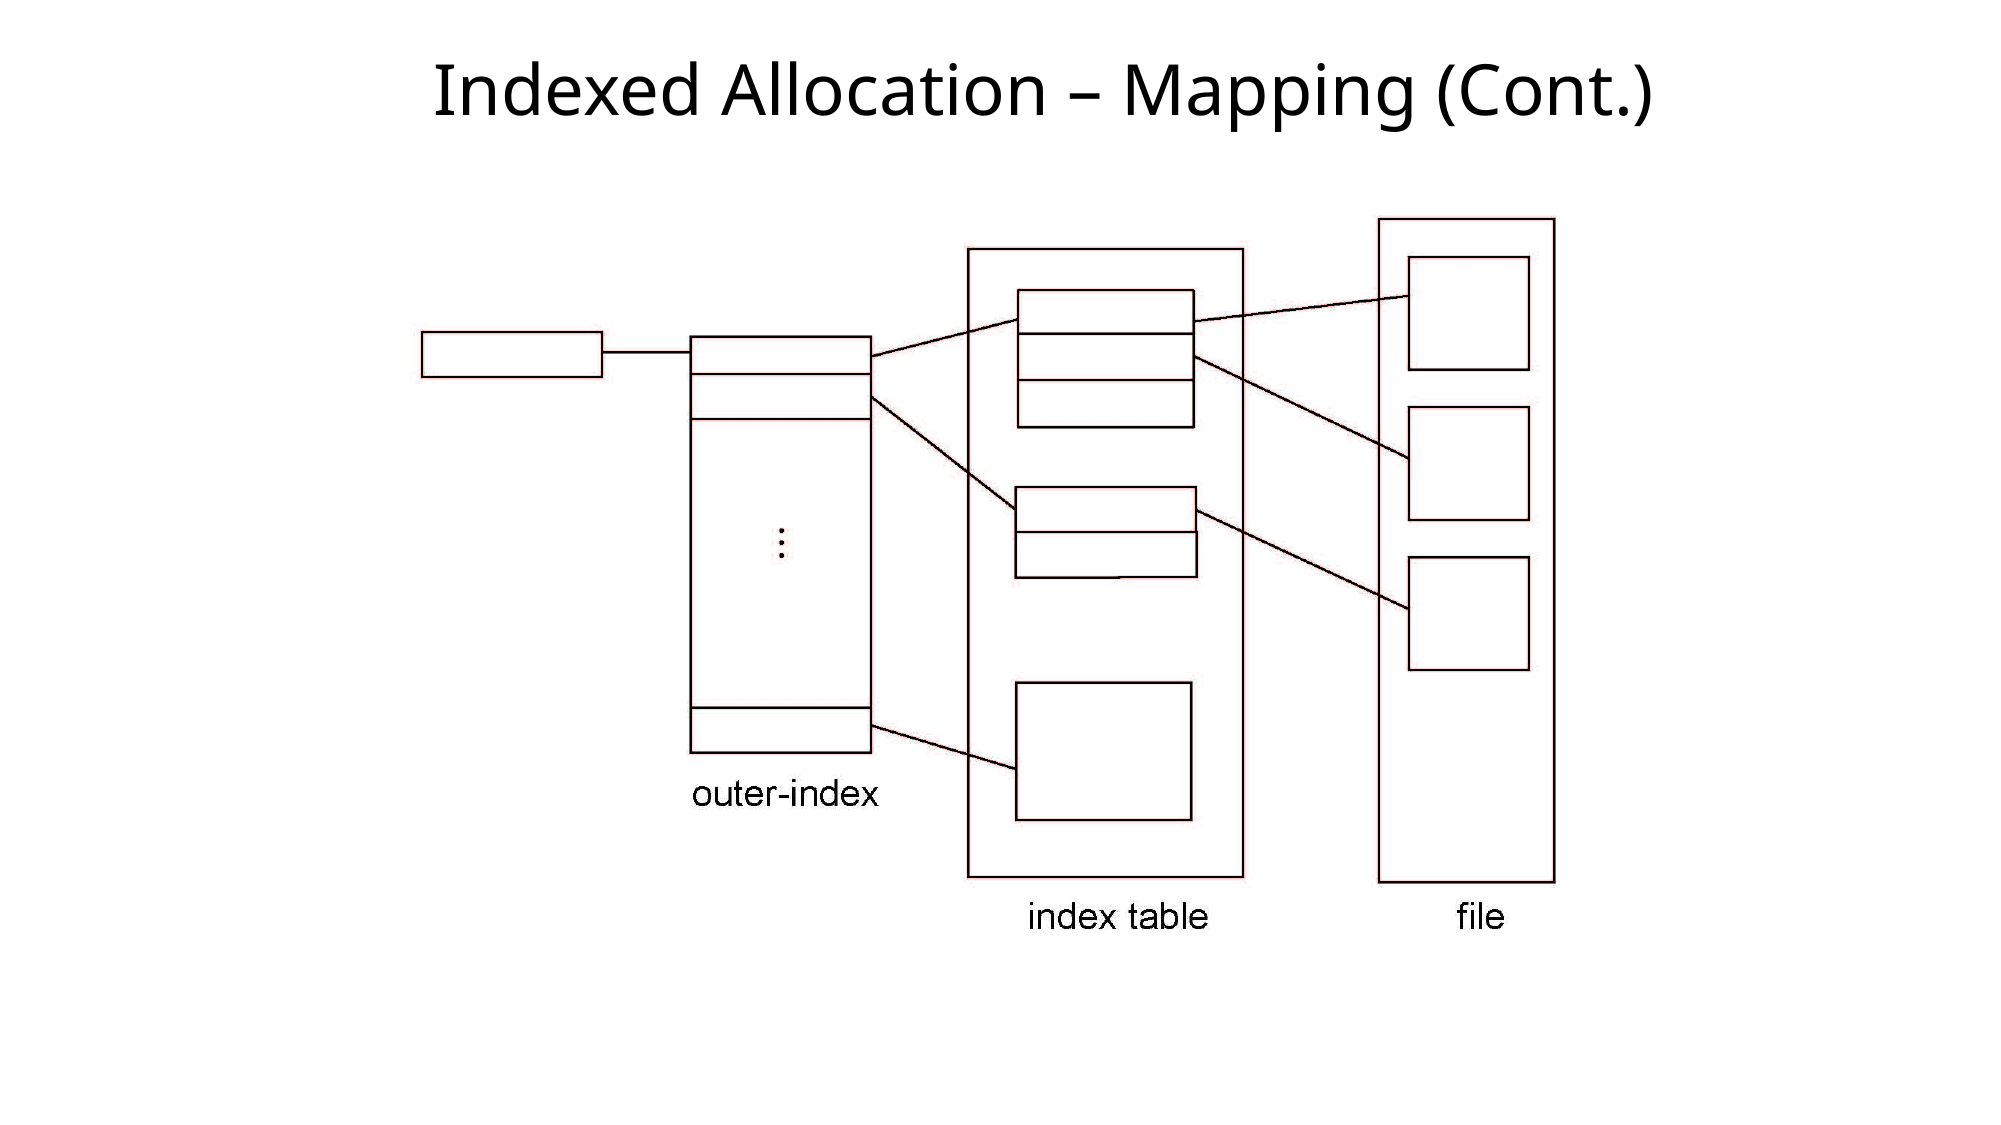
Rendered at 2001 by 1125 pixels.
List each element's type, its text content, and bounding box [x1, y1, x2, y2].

title Indexed Allocation – Mapping (Cont.) [418, 45, 1675, 141]
picture [410, 215, 1556, 935]
